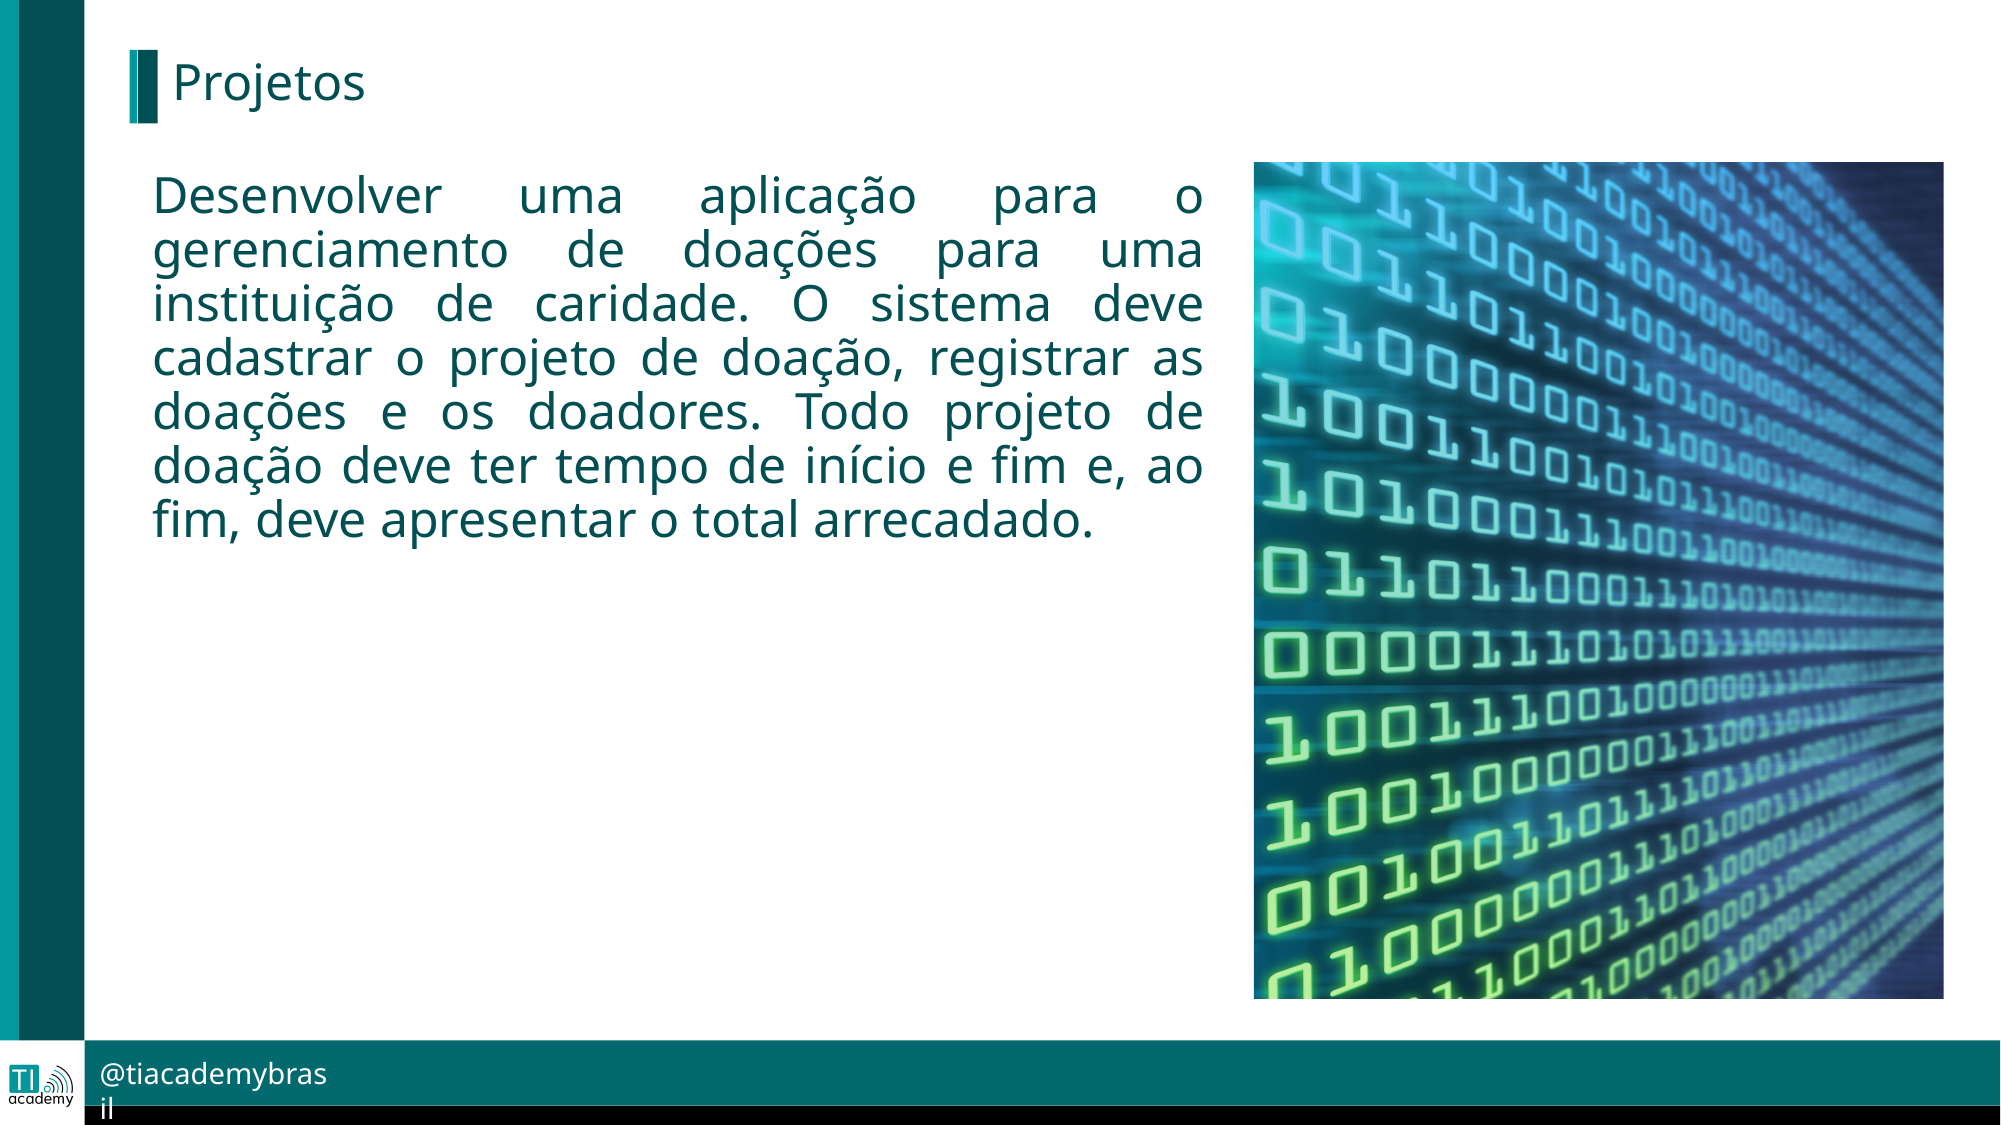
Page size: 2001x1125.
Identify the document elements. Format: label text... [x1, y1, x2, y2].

list Projetos [157, 50, 1935, 124]
picture [1253, 162, 1944, 999]
picture [0, 1041, 84, 1125]
list Desenvolver uma aplicação para o gerenciamento de doações para uma instituição de caridade. O sistema deve cadastrar o projeto de doação, registrar as doações e os doadores. Todo projeto de doação deve ter tempo de início e fim e, ao fim, deve apresentar o total arrecadado. [137, 162, 1221, 999]
